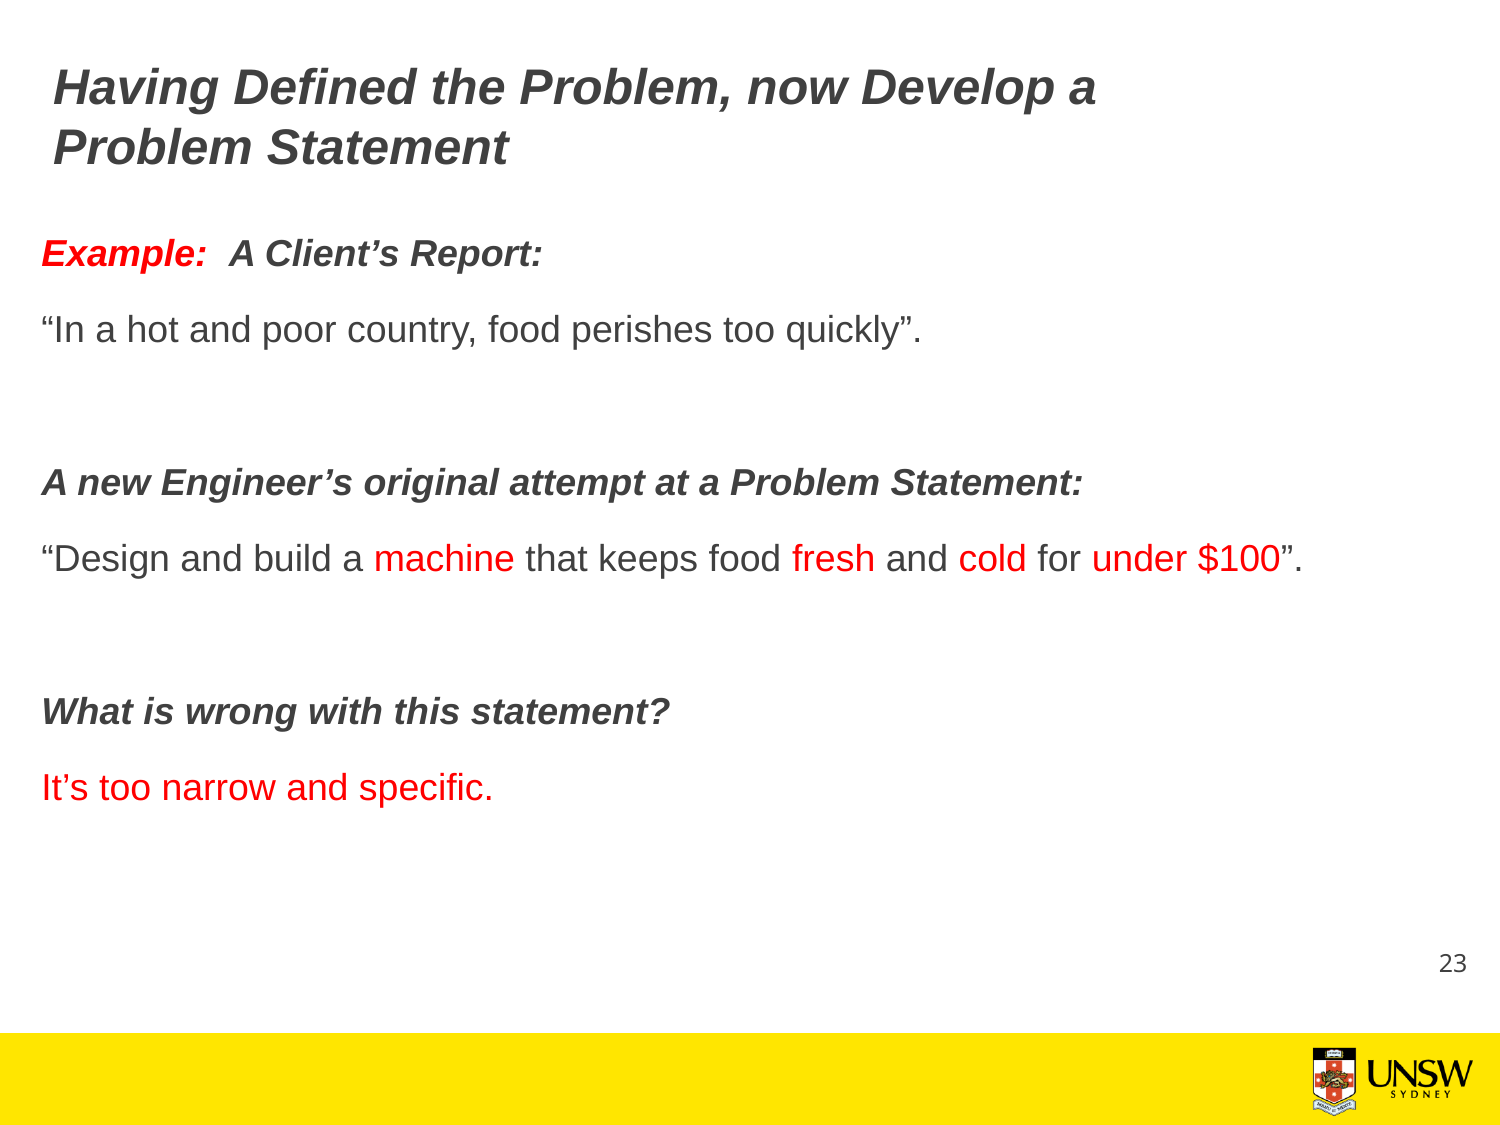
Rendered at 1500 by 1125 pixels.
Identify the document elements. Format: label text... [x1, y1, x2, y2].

picture [0, 0, 1500, 1125]
title Having Defined the Problem, now Develop a Problem Statement [53, 54, 1404, 208]
list Example: A Client’s Report: “In a hot and poor country, food perishes too quickly”. A new Engineer’s original attempt at a Problem Statement: “Design and build a machine that keeps food fresh and cold for under $100”. What is wrong with this statement? It’s too narrow and specific. [41, 208, 1459, 1031]
